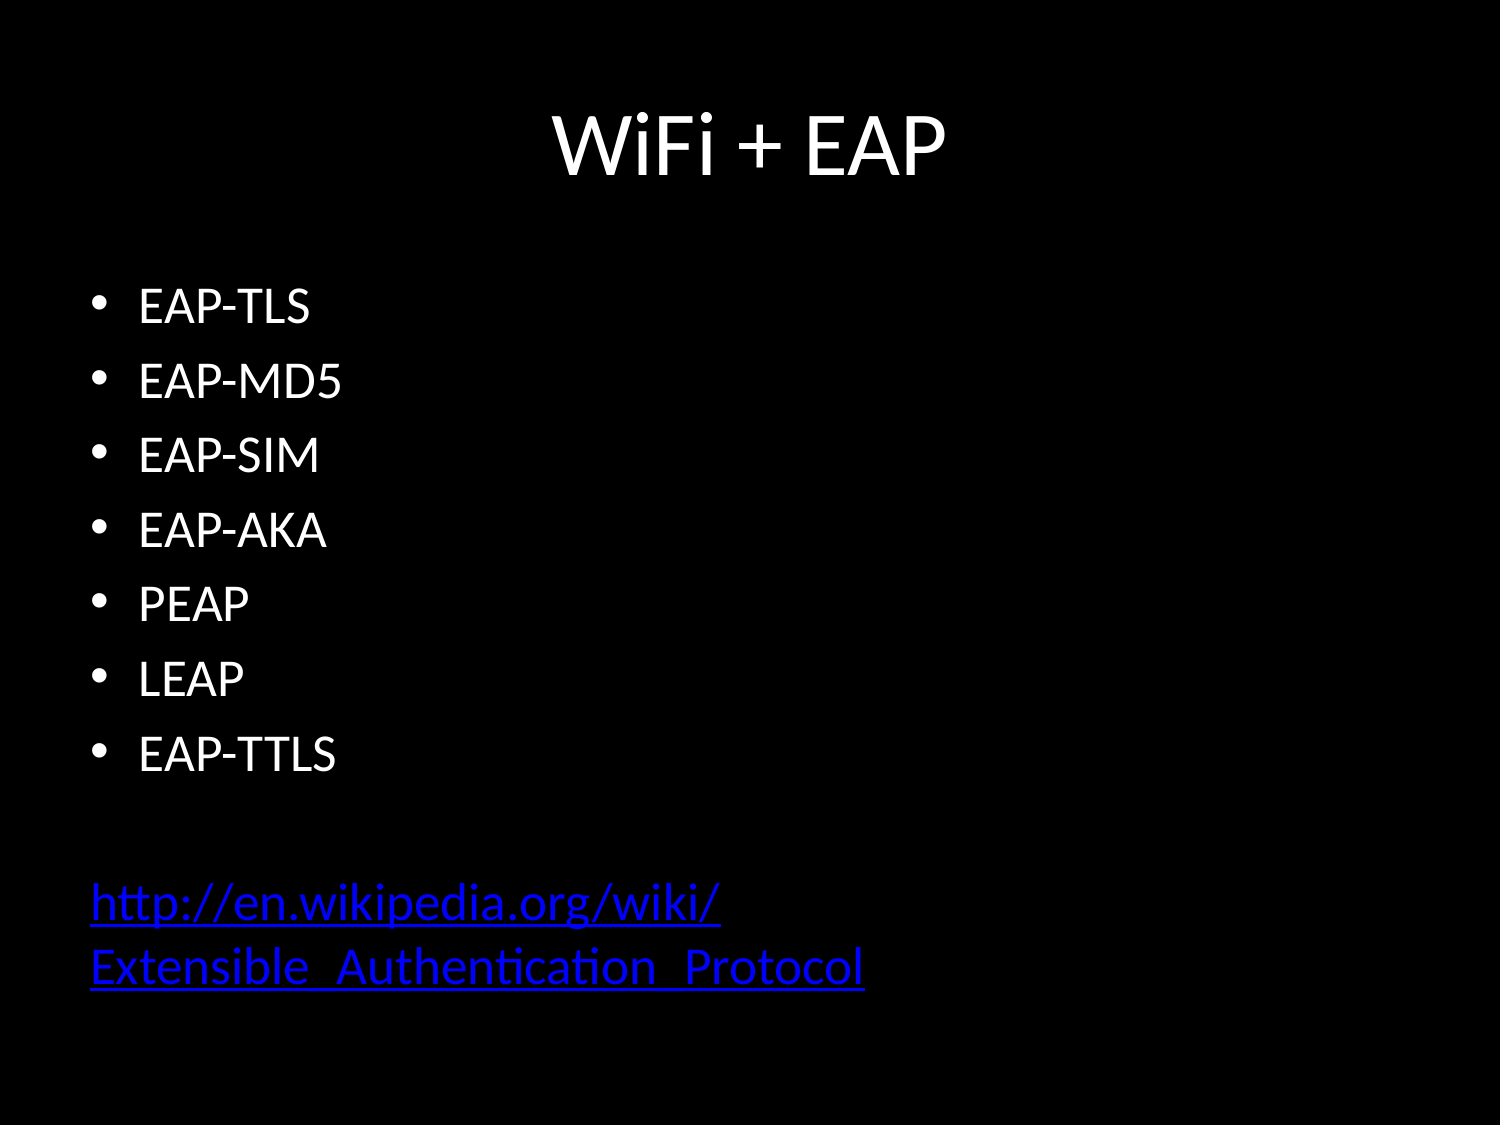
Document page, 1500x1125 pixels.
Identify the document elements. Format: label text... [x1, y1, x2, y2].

list EAP-TLS EAP-MD5 EAP-SIM EAP-AKA PEAP LEAP EAP-TTLS http://en.wikipedia.org/wiki/Extensible_Authentication_Protocol [75, 262, 1425, 1005]
title WiFi + EAP [75, 45, 1425, 233]
